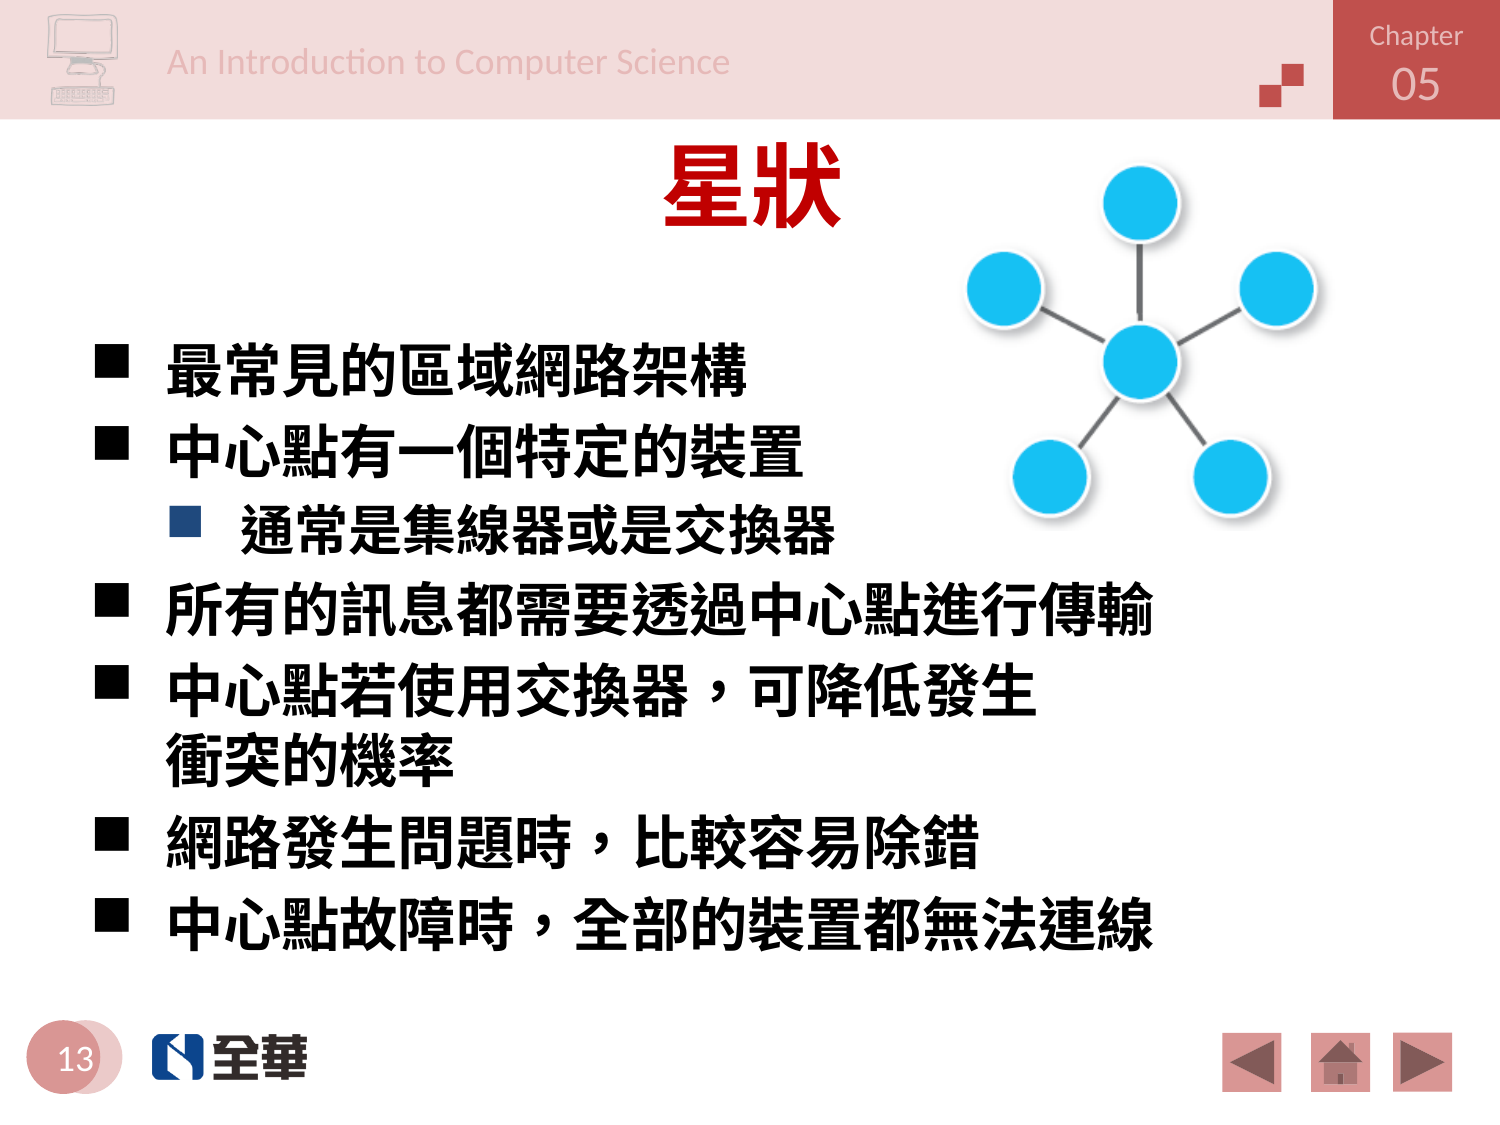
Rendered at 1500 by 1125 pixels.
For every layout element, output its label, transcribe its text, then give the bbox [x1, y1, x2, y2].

list 最常見的區域網路架構 中心點有一個特定的裝置 通常是集線器或是交換器 所有的訊息都需要透過中心點進行傳輸 中心點若使用交換器，可降低發生 衝突的機率 網路發生問題時，比較容易除錯 中心點故障時，全部的裝置都無法連線 [75, 326, 1425, 1005]
picture [47, 14, 118, 106]
picture [152, 1034, 307, 1080]
picture [919, 141, 1375, 531]
title 星狀 [76, 90, 1427, 278]
